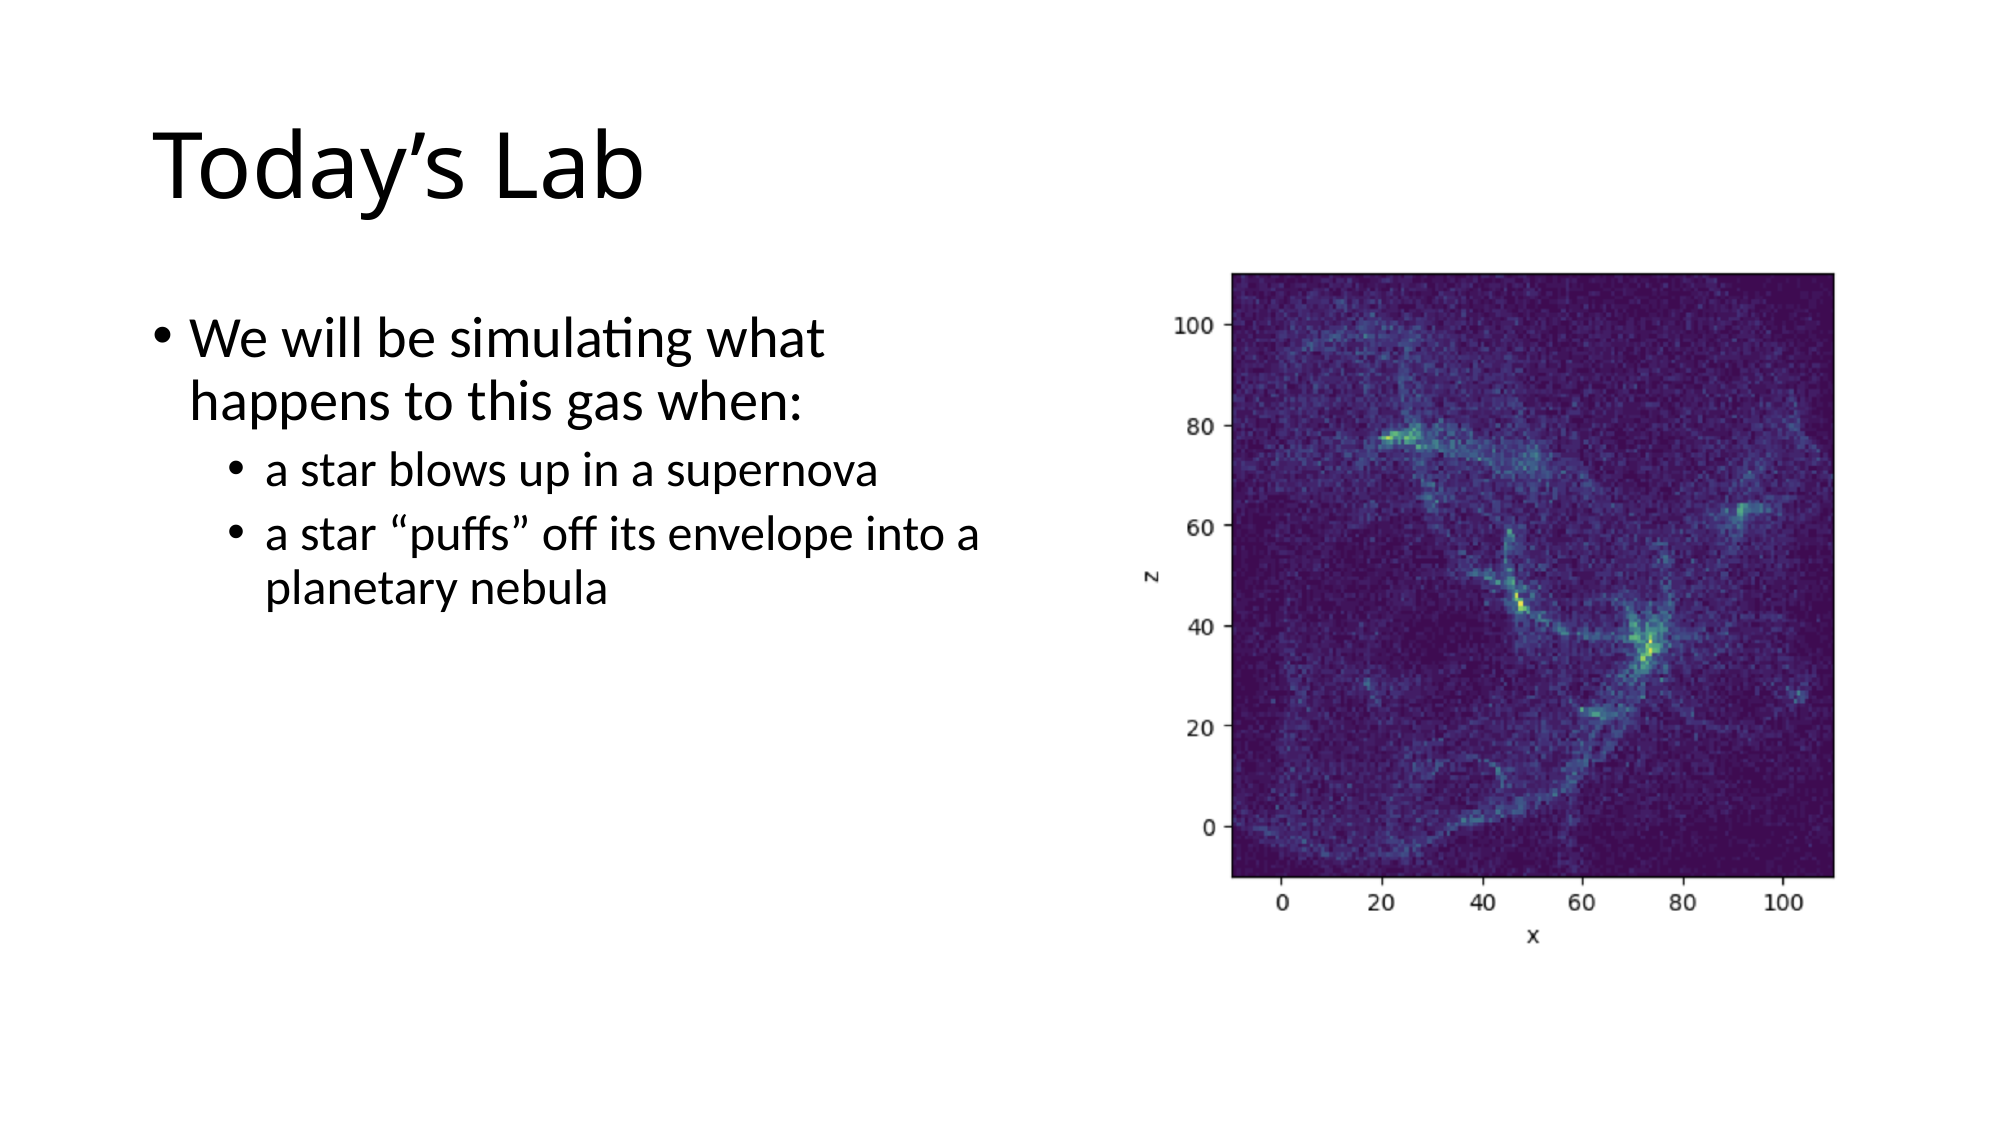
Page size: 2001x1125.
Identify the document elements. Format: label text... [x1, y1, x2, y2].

picture [1078, 224, 1896, 977]
title Today’s Lab [137, 59, 1863, 278]
list We will be simulating what happens to this gas when: a star blows up in a supernova a star “puffs” off its envelope into a planetary nebula [137, 299, 1017, 1052]
